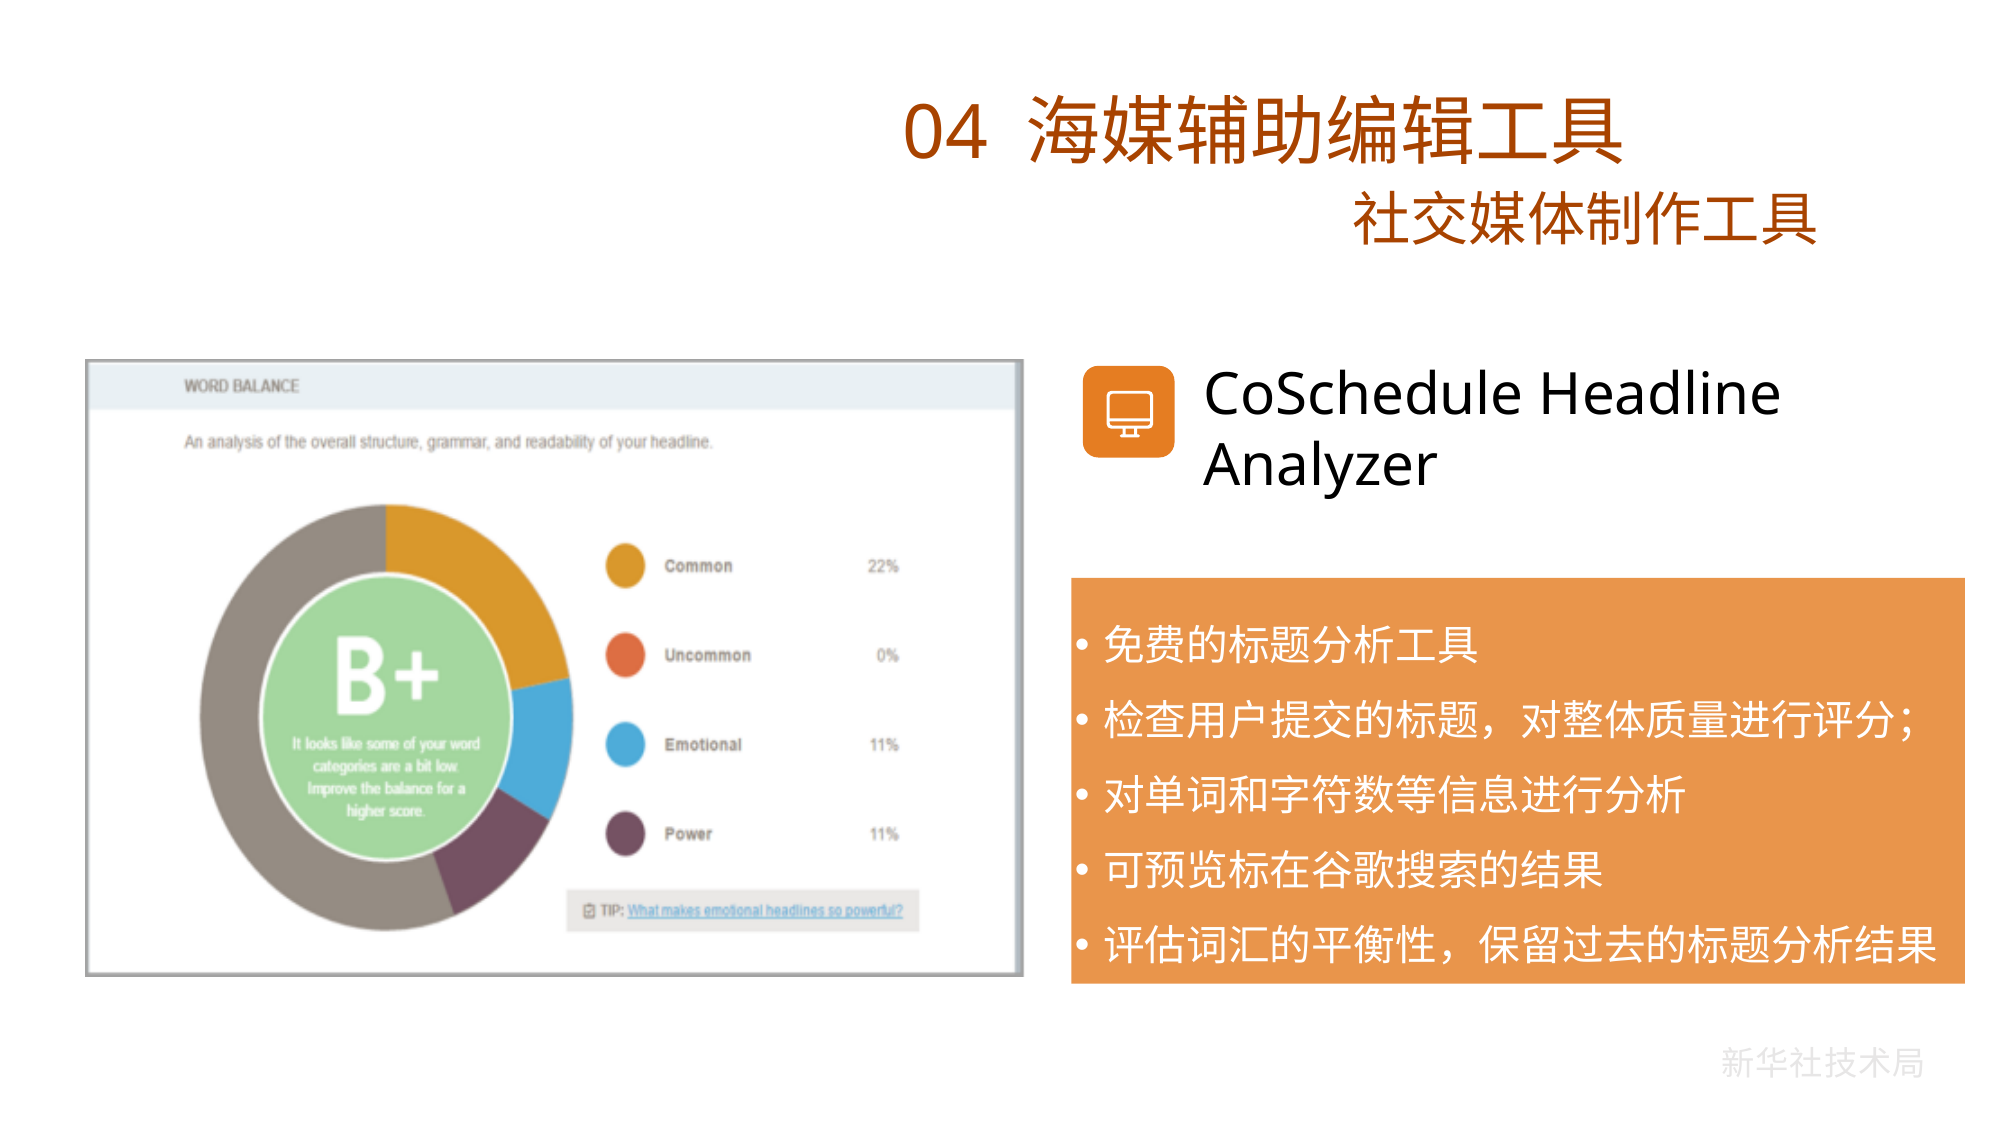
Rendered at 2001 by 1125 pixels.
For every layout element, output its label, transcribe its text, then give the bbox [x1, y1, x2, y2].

text_box [1082, 365, 1175, 458]
text_box [1106, 390, 1154, 438]
text_box 04 海媒辅助编辑工具 社交媒体制作工具 [894, 76, 1864, 261]
text_box 免费的标题分析工具 检查用户提交的标题，对整体质量进行评分； 对单词和字符数等信息进行分析 可预览标在谷歌搜索的结果 评估词汇的平衡性，保留过去的标题分析结果 [1067, 586, 1969, 977]
text_box 新华社技术局 [1713, 1035, 1953, 1090]
picture [85, 358, 1027, 977]
text_box [1071, 977, 1965, 984]
text_box CoSchedule Headline Analyzer [1195, 349, 1864, 504]
text_box [1071, 577, 1965, 586]
